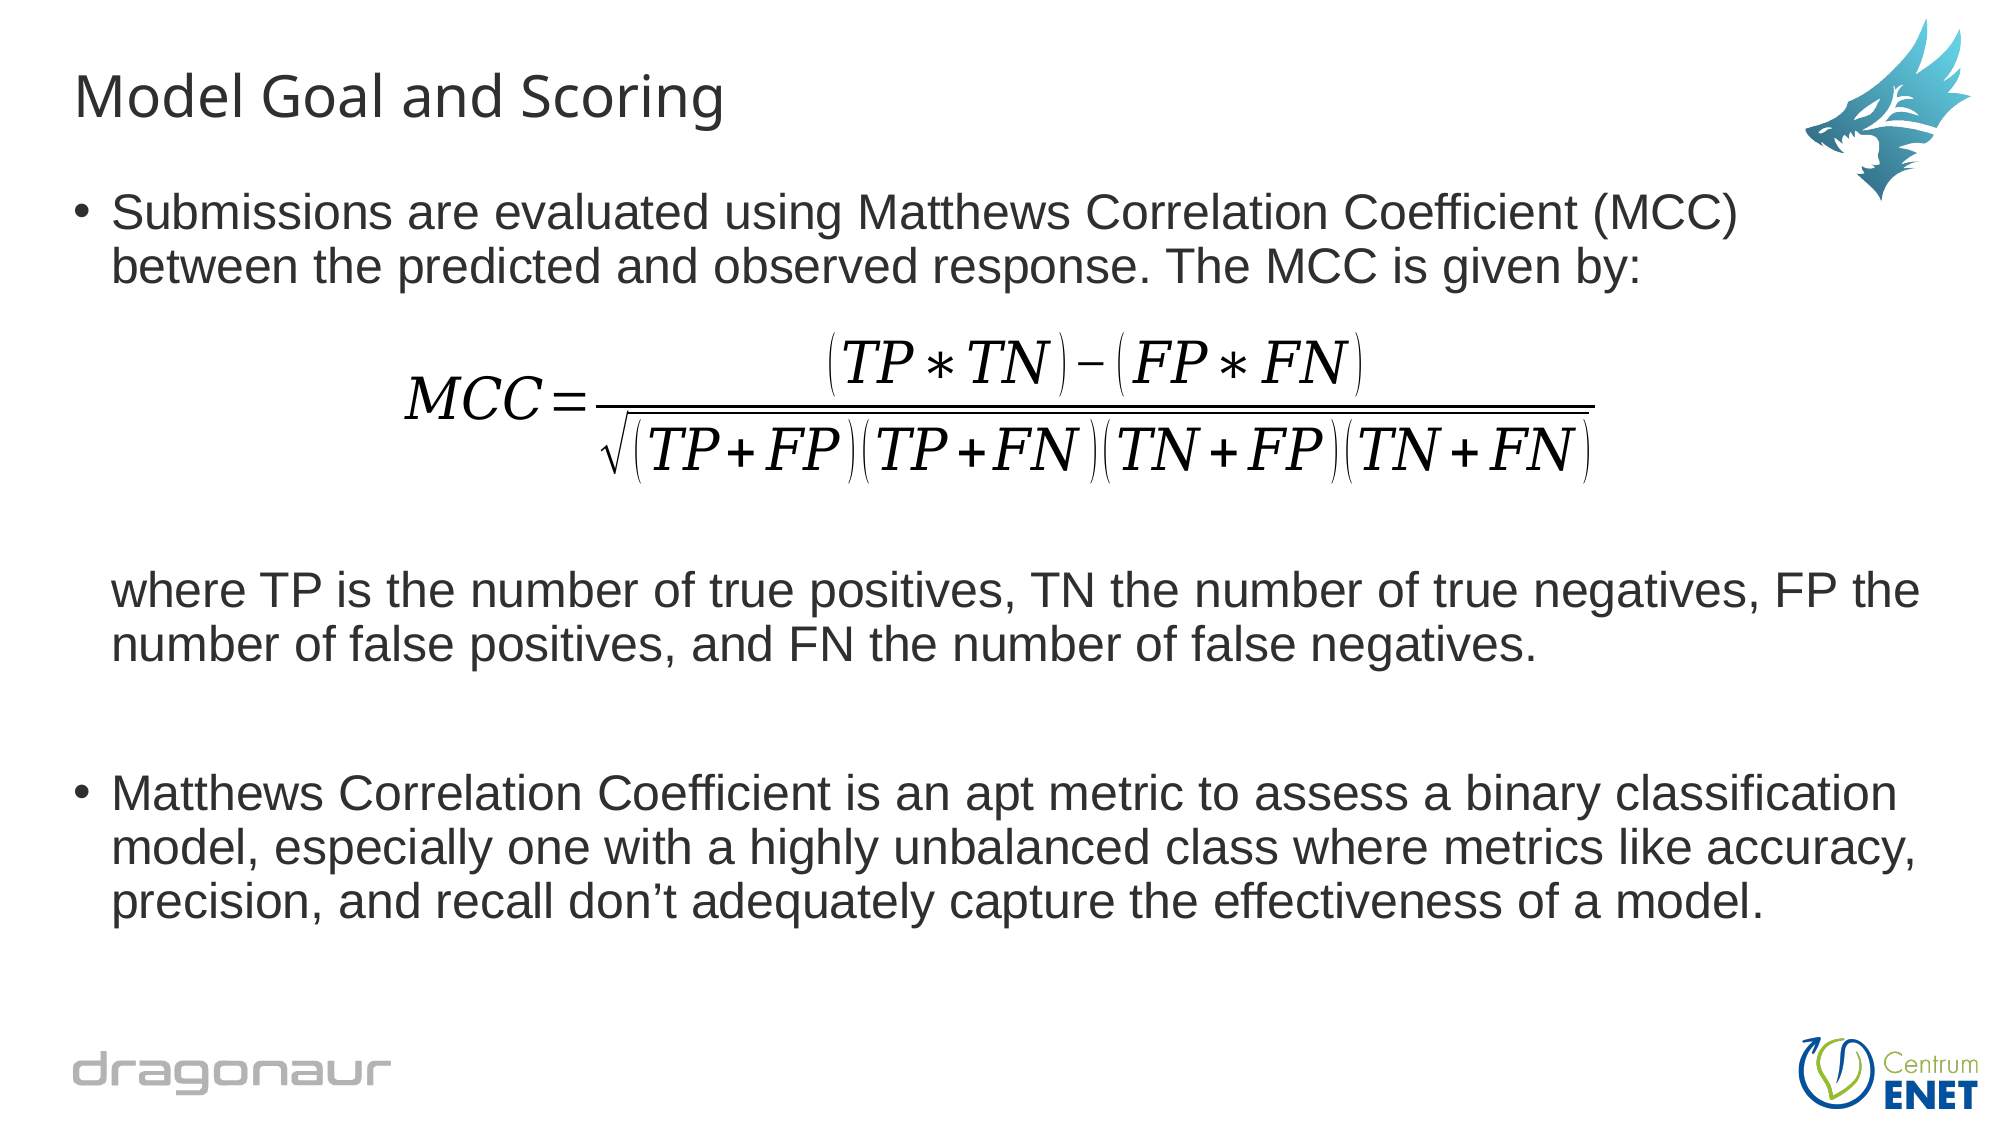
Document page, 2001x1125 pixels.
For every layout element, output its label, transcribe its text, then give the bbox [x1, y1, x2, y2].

list Submissions are evaluated using Matthews Correlation Coefficient (MCC) between the predicted and observed response. The MCC is given by: where TP is the number of true positives, TN the number of true negatives, FP the number of false positives, and FN the number of false negatives. Matthews Correlation Coefficient is an apt metric to assess a binary classification model, especially one with a highly unbalanced class where metrics like accuracy, precision, and recall don’t adequately capture the effectiveness of a model. [58, 178, 1947, 1014]
picture [1776, 1013, 2000, 1125]
picture [1796, 18, 1981, 202]
title Model Goal and Scoring [58, 59, 1947, 160]
